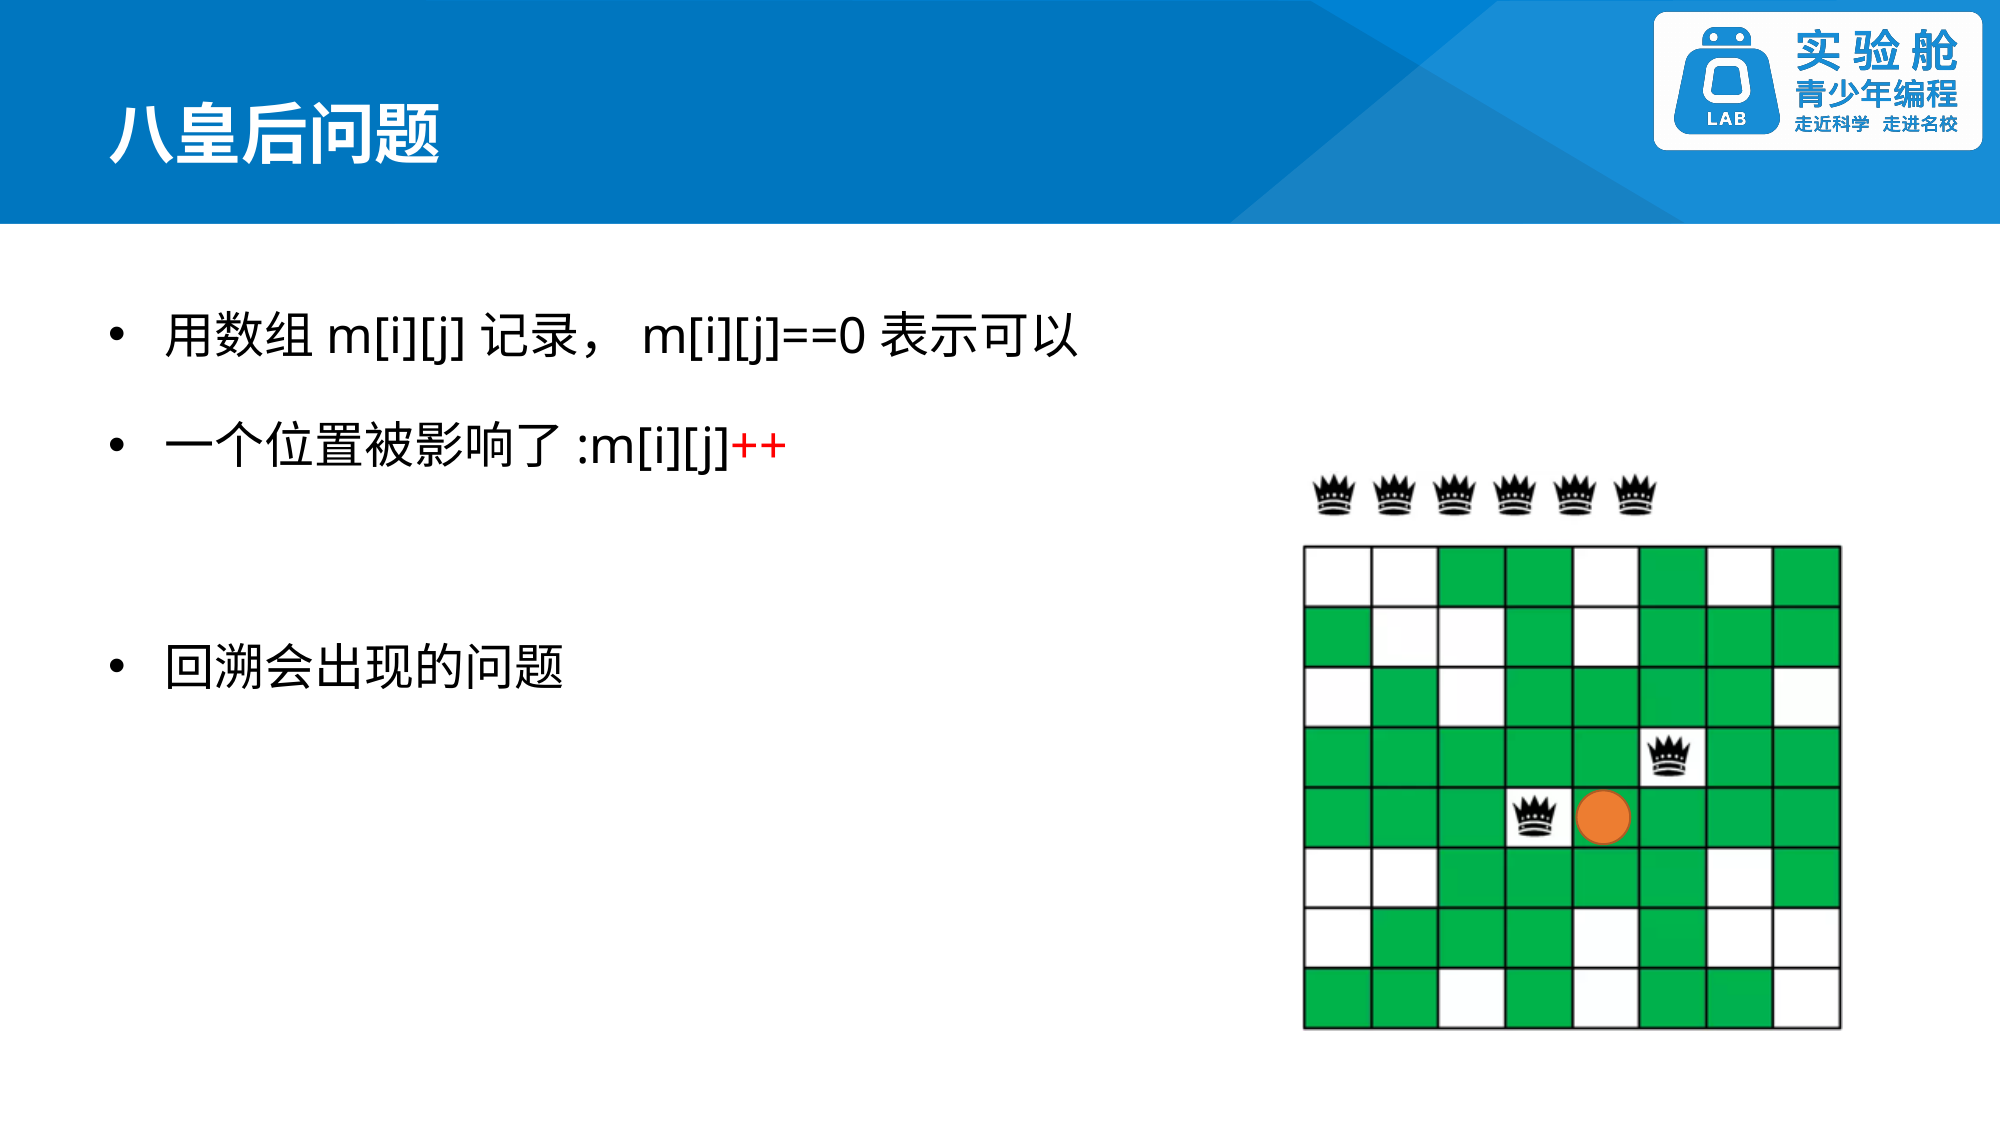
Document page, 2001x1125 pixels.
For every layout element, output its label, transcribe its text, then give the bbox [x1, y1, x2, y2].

picture [1638, 0, 2000, 163]
list 用数组m[i][j]记录，m[i][j]==0表示可以 一个位置被影响了:m[i][j]++ 回溯会出现的问题 [93, 265, 1904, 1031]
picture [1302, 471, 1843, 1031]
list 八皇后问题 [93, 93, 1547, 186]
